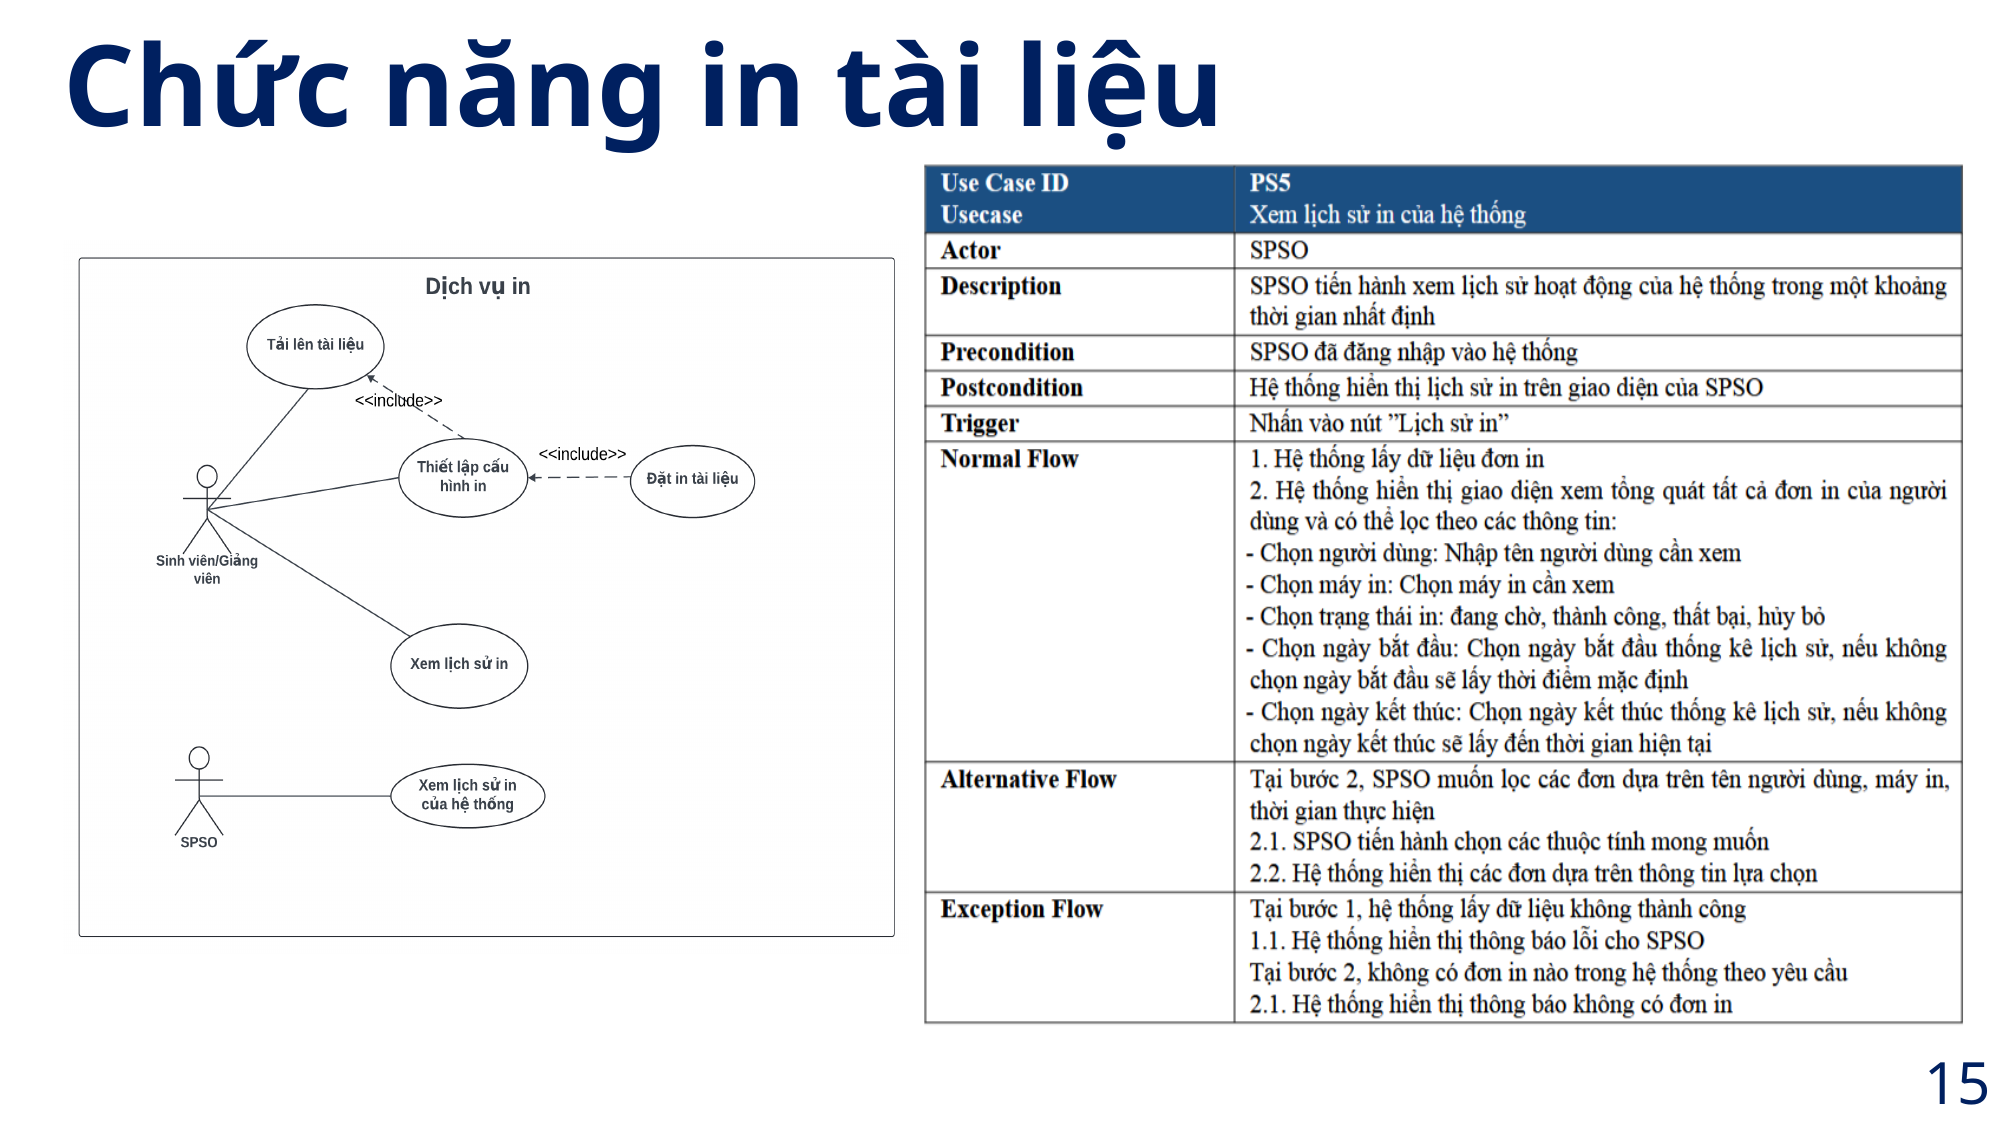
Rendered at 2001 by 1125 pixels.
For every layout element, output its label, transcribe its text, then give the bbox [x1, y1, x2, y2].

text_box Chức năng in tài liệu [63, 19, 1770, 153]
text_box 15 [1909, 1039, 2000, 1124]
picture [63, 153, 1976, 1039]
